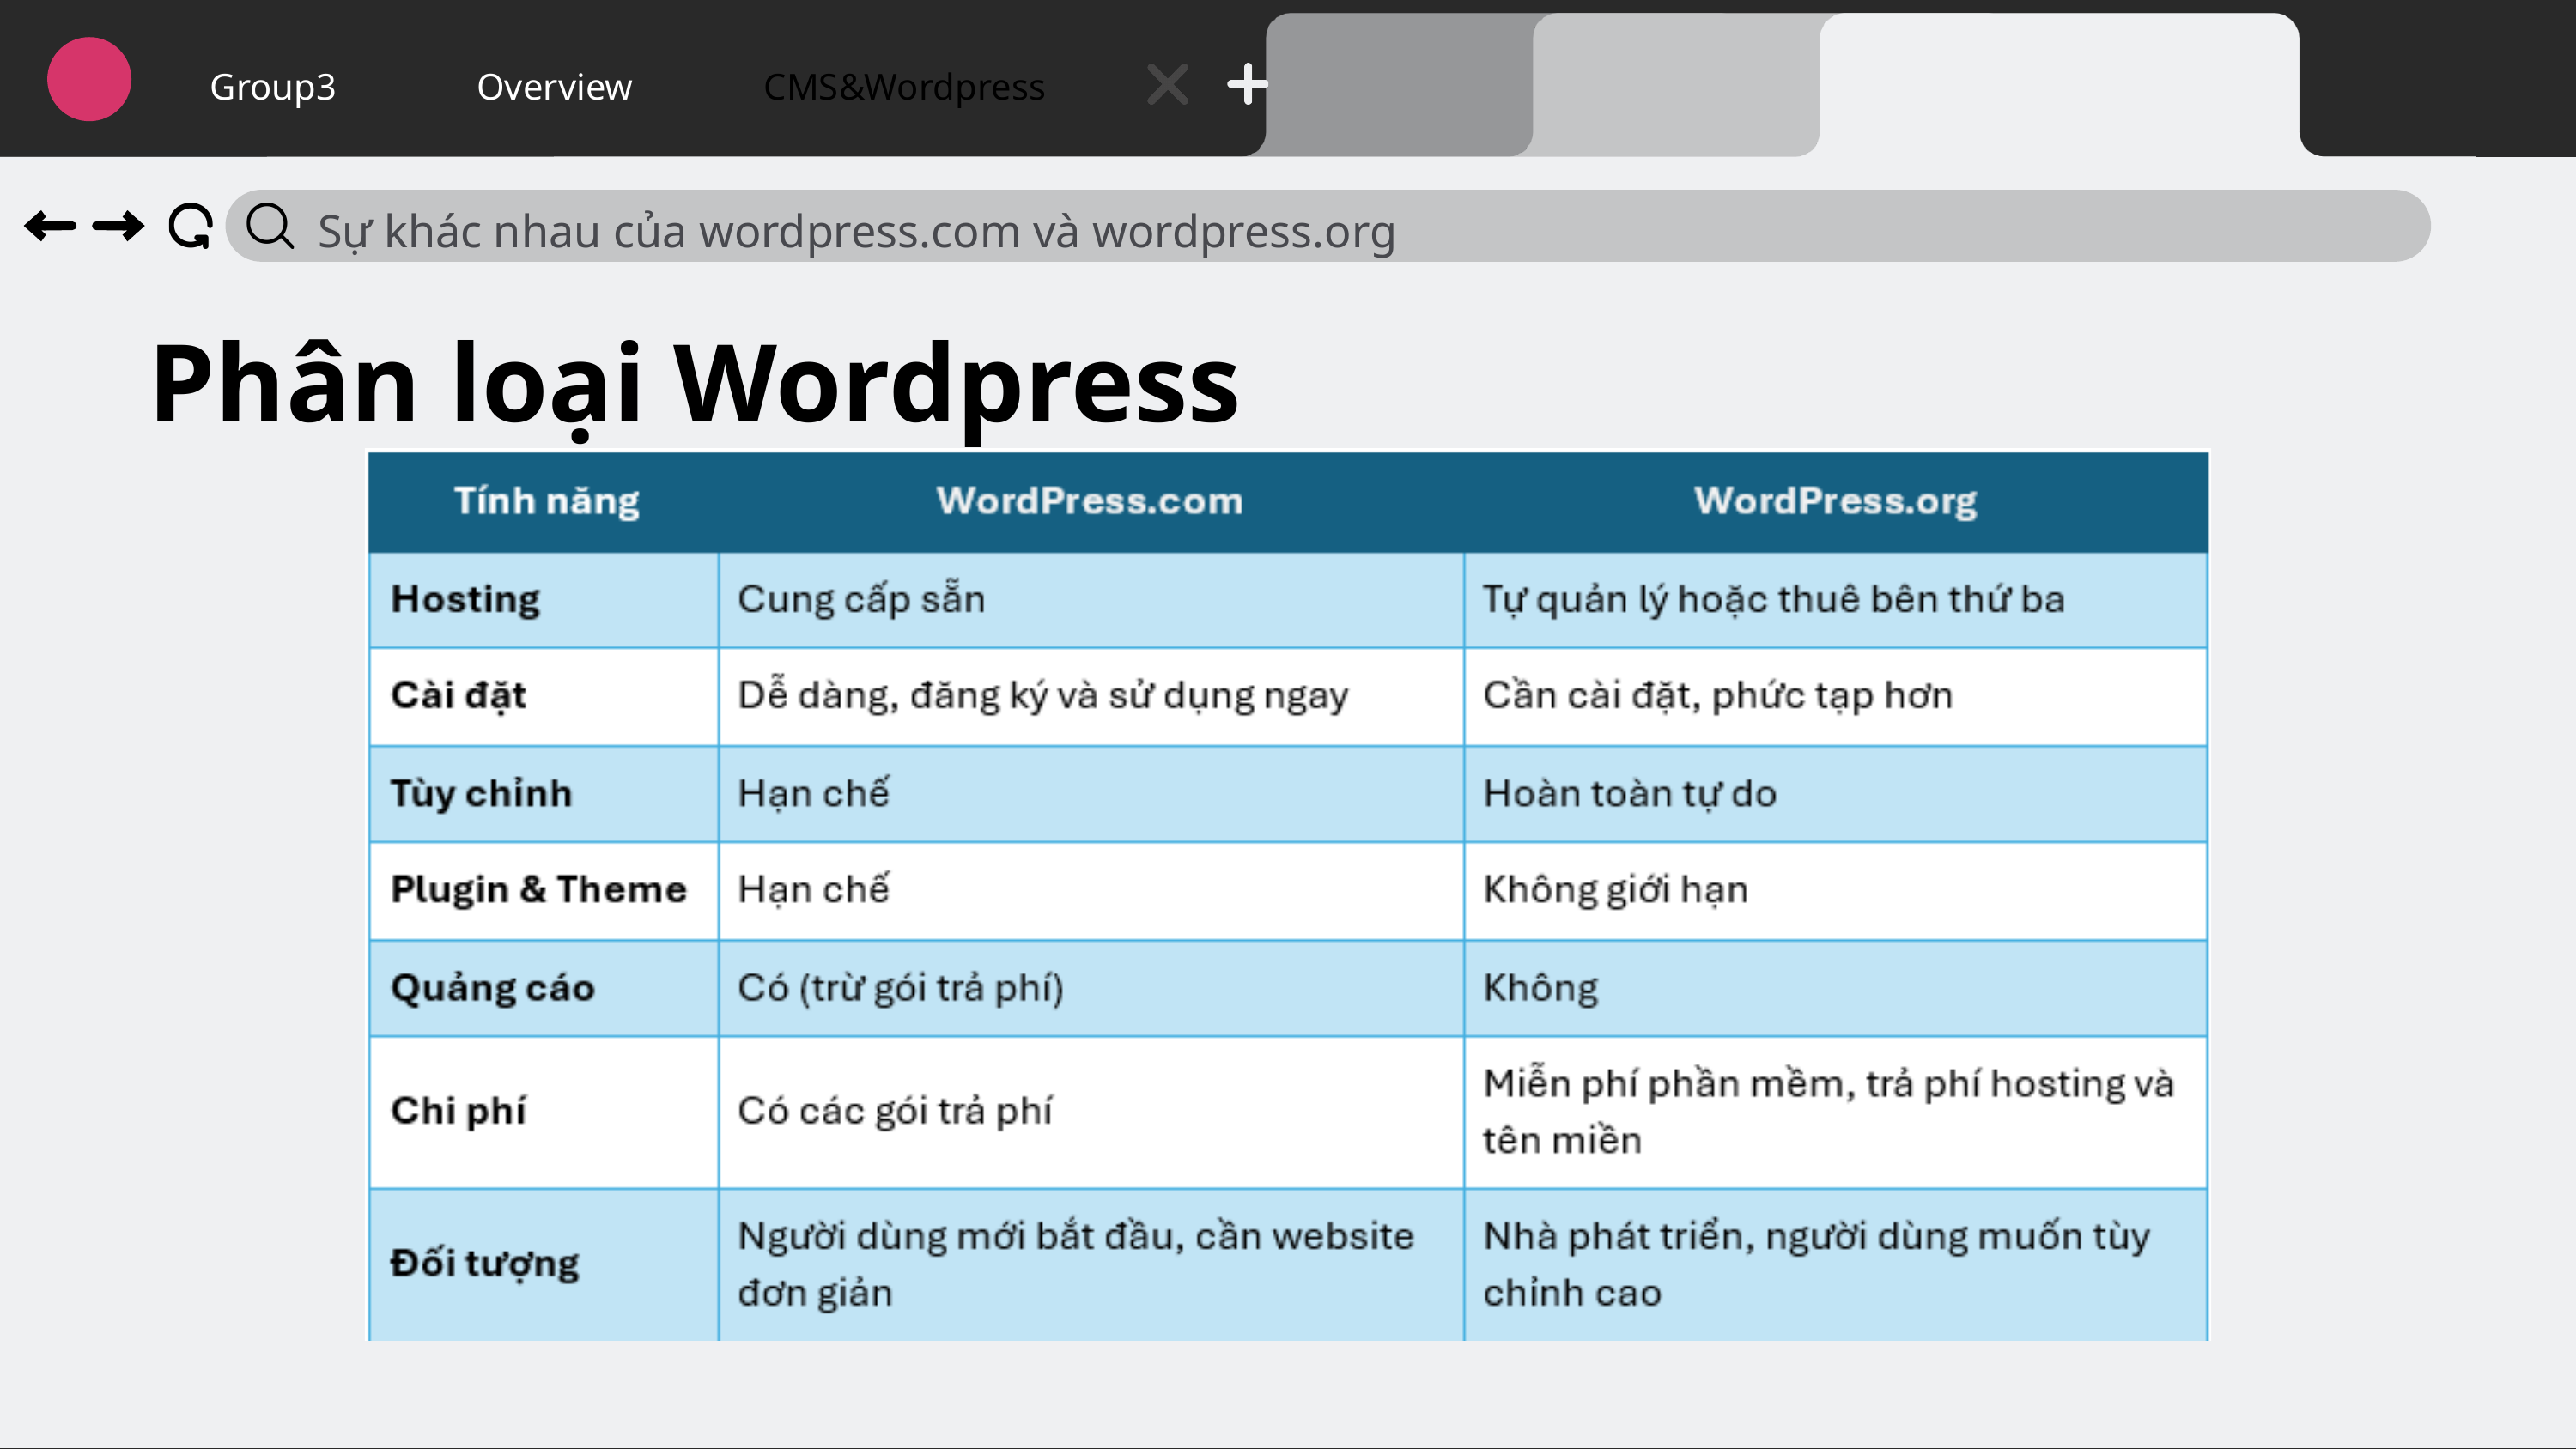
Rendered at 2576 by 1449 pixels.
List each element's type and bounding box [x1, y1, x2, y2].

text_box [0, 13, 2576, 1449]
